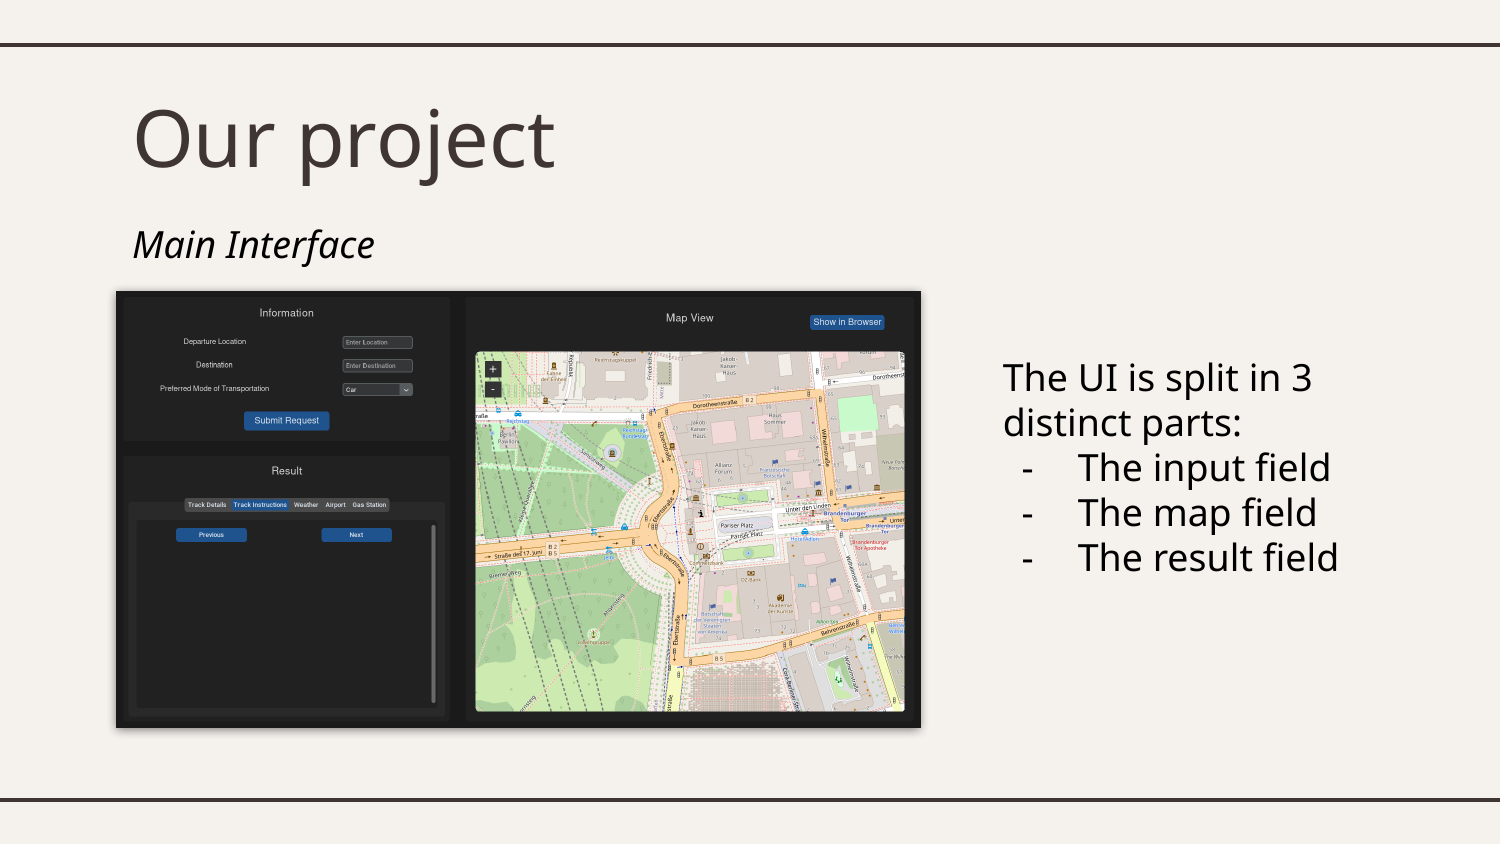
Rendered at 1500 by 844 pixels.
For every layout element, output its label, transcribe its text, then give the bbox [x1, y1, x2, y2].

title Our project [116, 72, 1383, 167]
text_box Main Interface [116, 205, 807, 290]
text_box The UI is split in 3 distinct parts: The input field The map field The result field [987, 339, 1407, 771]
picture [116, 290, 921, 729]
